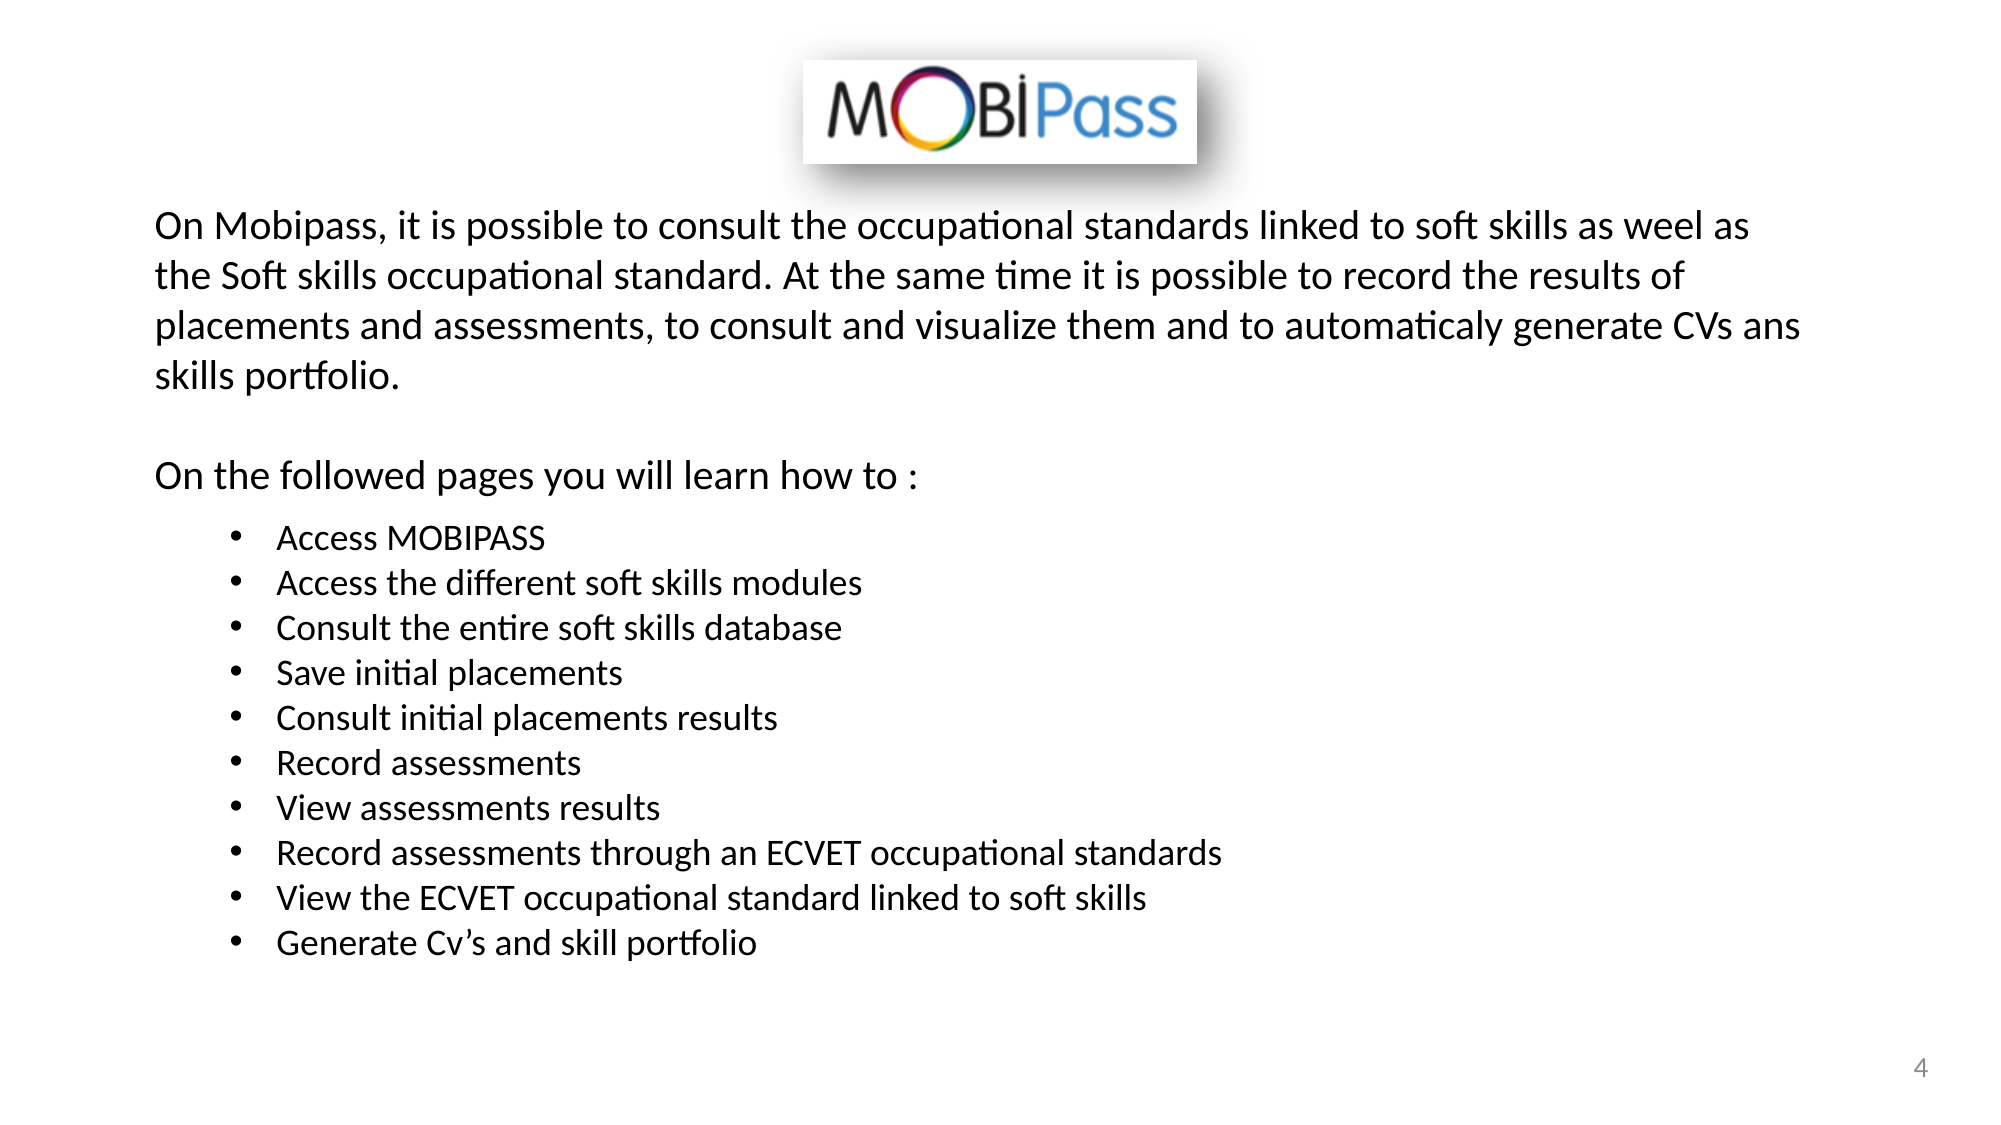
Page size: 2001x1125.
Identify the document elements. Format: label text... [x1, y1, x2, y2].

picture [803, 60, 1197, 164]
text_box On Mobipass, it is possible to consult the occupational standards linked to soft skills as weel as the Soft skills occupational standard. At the same time it is possible to record the results of placements and assessments, to consult and visualize them and to automaticaly generate CVs ans skills portfolio. On the followed pages you will learn how to : [139, 190, 1831, 506]
text_box Access MOBIPASS Access the different soft skills modules Consult the entire soft skills database Save initial placements Consult initial placements results Record assessments View assessments results Record assessments through an ECVET occupational standards View the ECVET occupational standard linked to soft skills Generate Cv’s and skill portfolio [139, 506, 1506, 970]
slide_number 4 [1862, 1035, 1980, 1096]
